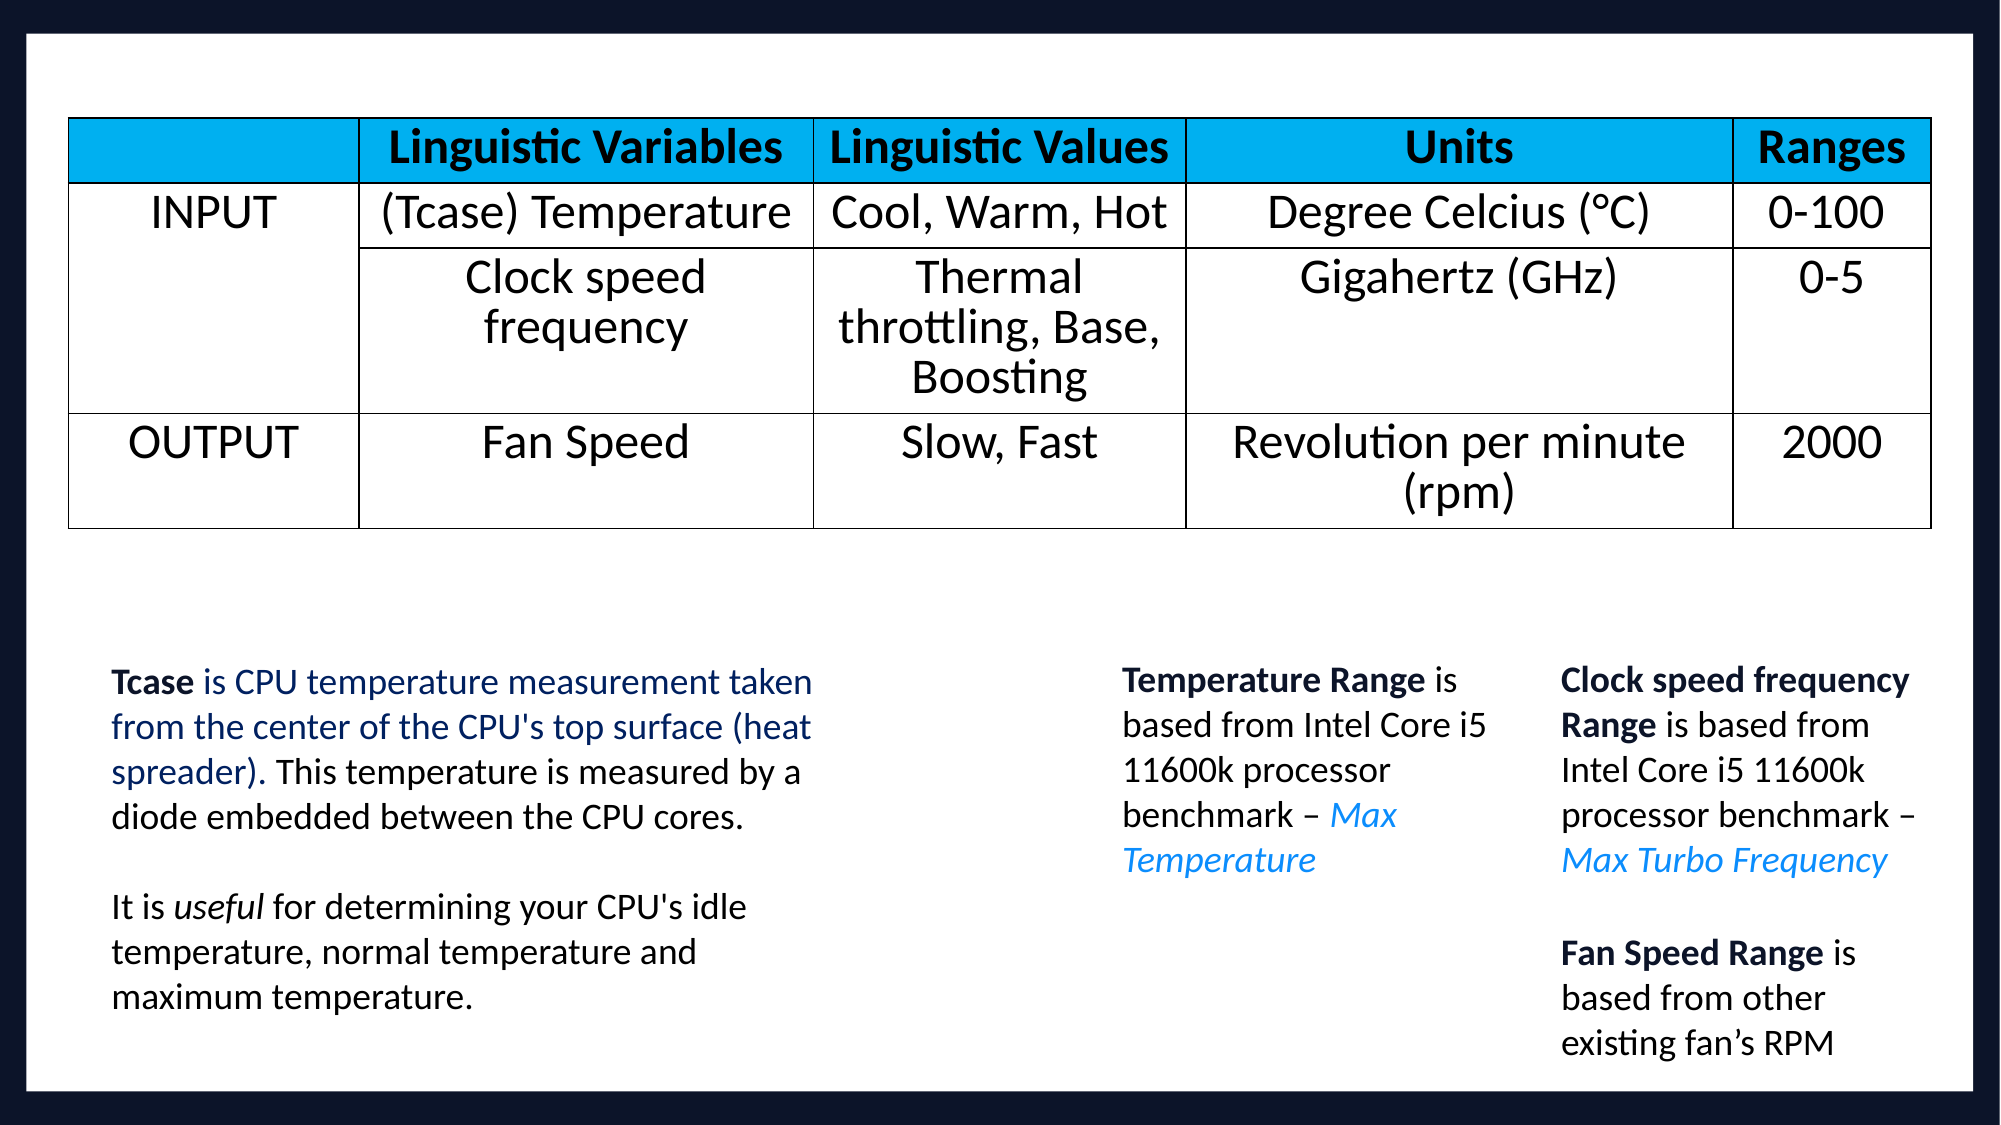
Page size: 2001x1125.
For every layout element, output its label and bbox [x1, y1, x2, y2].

text_box [0, 0, 2000, 1125]
